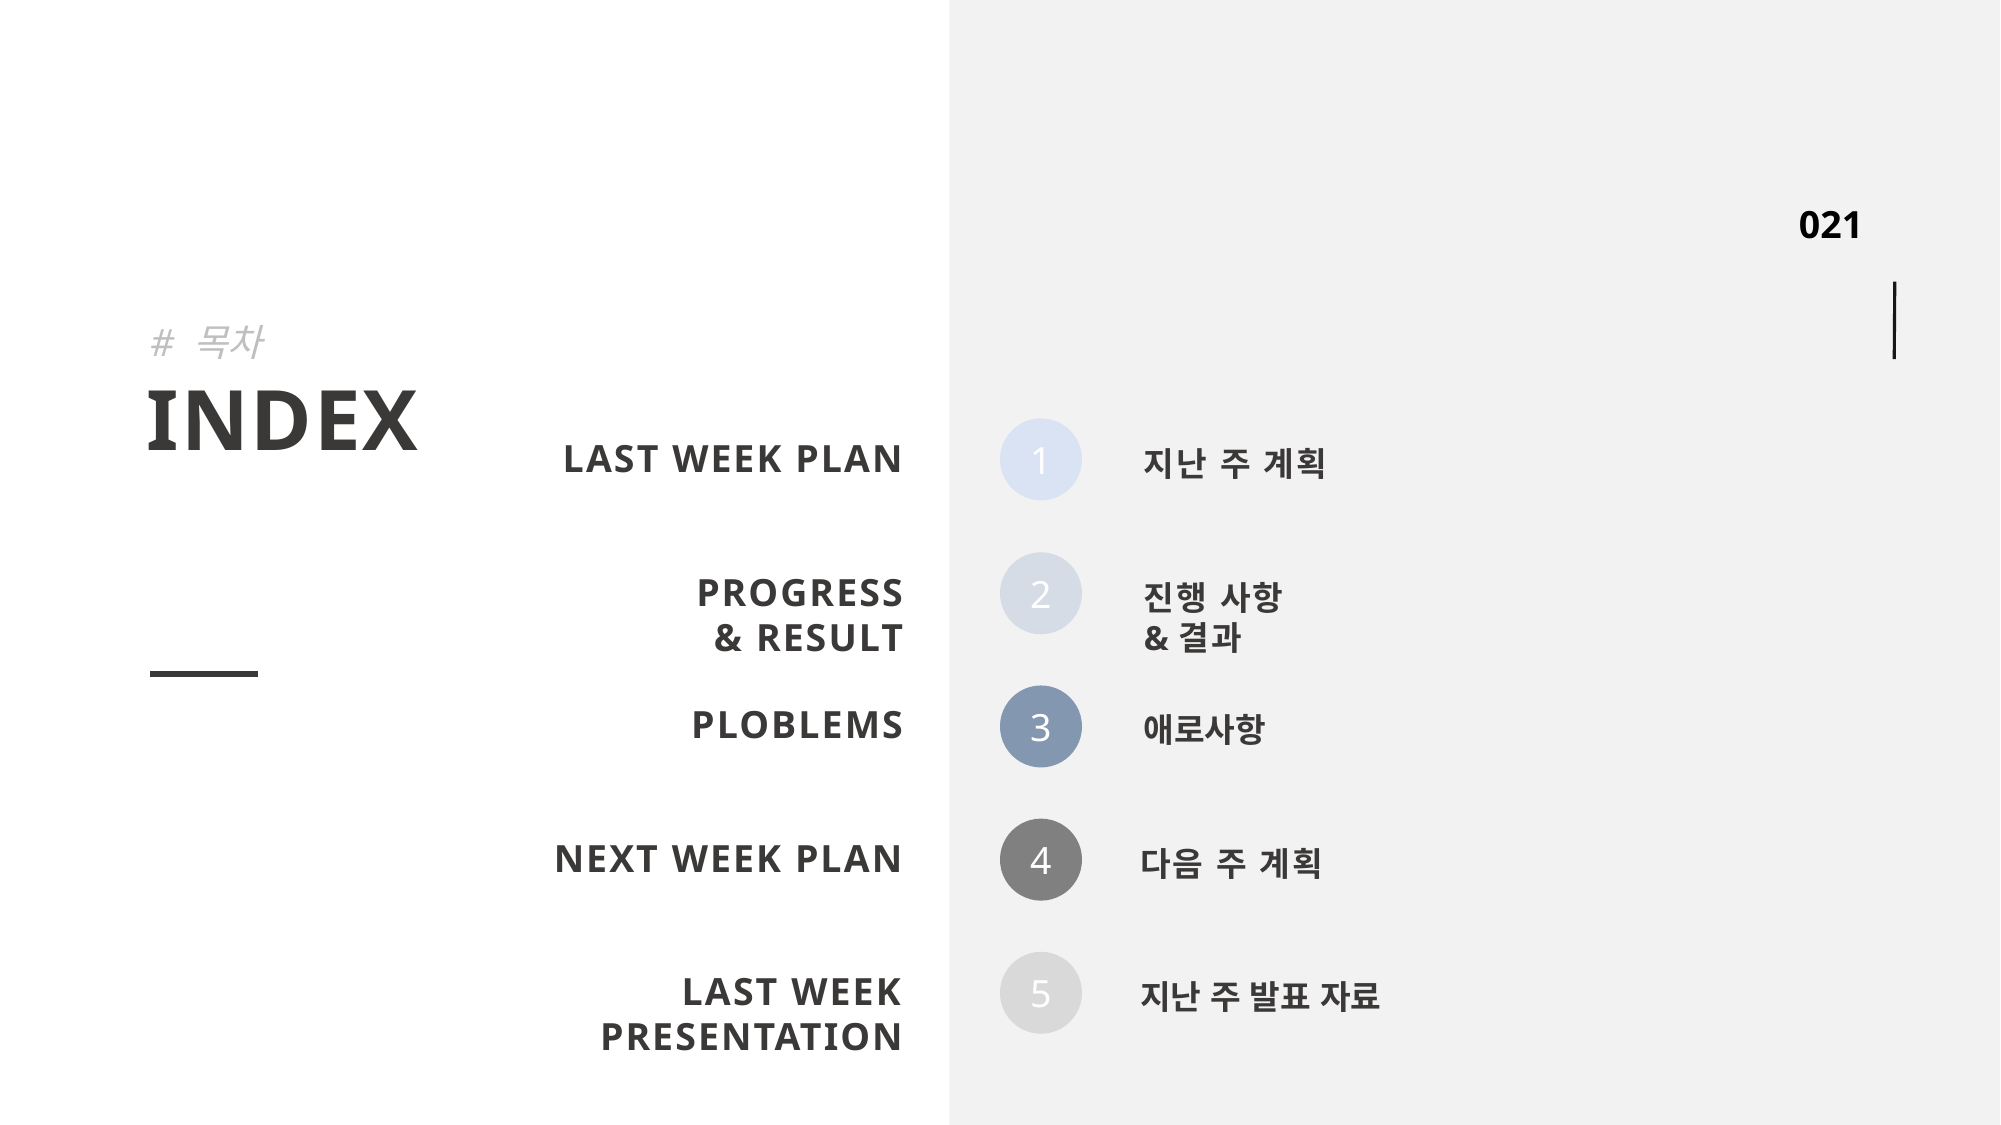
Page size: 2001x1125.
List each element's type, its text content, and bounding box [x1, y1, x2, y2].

text_box 3 [998, 684, 1084, 769]
text_box PLOBLEMS [421, 693, 918, 754]
text_box 4 [998, 817, 1084, 902]
text_box PROGRESS & RESULT [422, 561, 918, 666]
text_box LAST WEEK PLAN [422, 427, 918, 488]
text_box 지난 주 계획 [1129, 435, 1530, 491]
text_box 5 [998, 950, 1084, 1035]
text_box 애로사항 [1128, 702, 1530, 757]
text_box # 목차 [135, 319, 784, 381]
text_box 지난 주 발표 자료 [1125, 968, 1531, 1024]
text_box 2 [998, 551, 1084, 636]
text_box INDEX [131, 371, 665, 593]
text_box 1 [998, 417, 1084, 502]
text_box NEXT WEEK PLAN [416, 827, 918, 888]
text_box 다음 주 계획 [1125, 835, 1531, 891]
text_box 진행 사항 &결과 [1129, 569, 1530, 665]
text_box LAST WEEK PRESENTATION [416, 960, 918, 1065]
